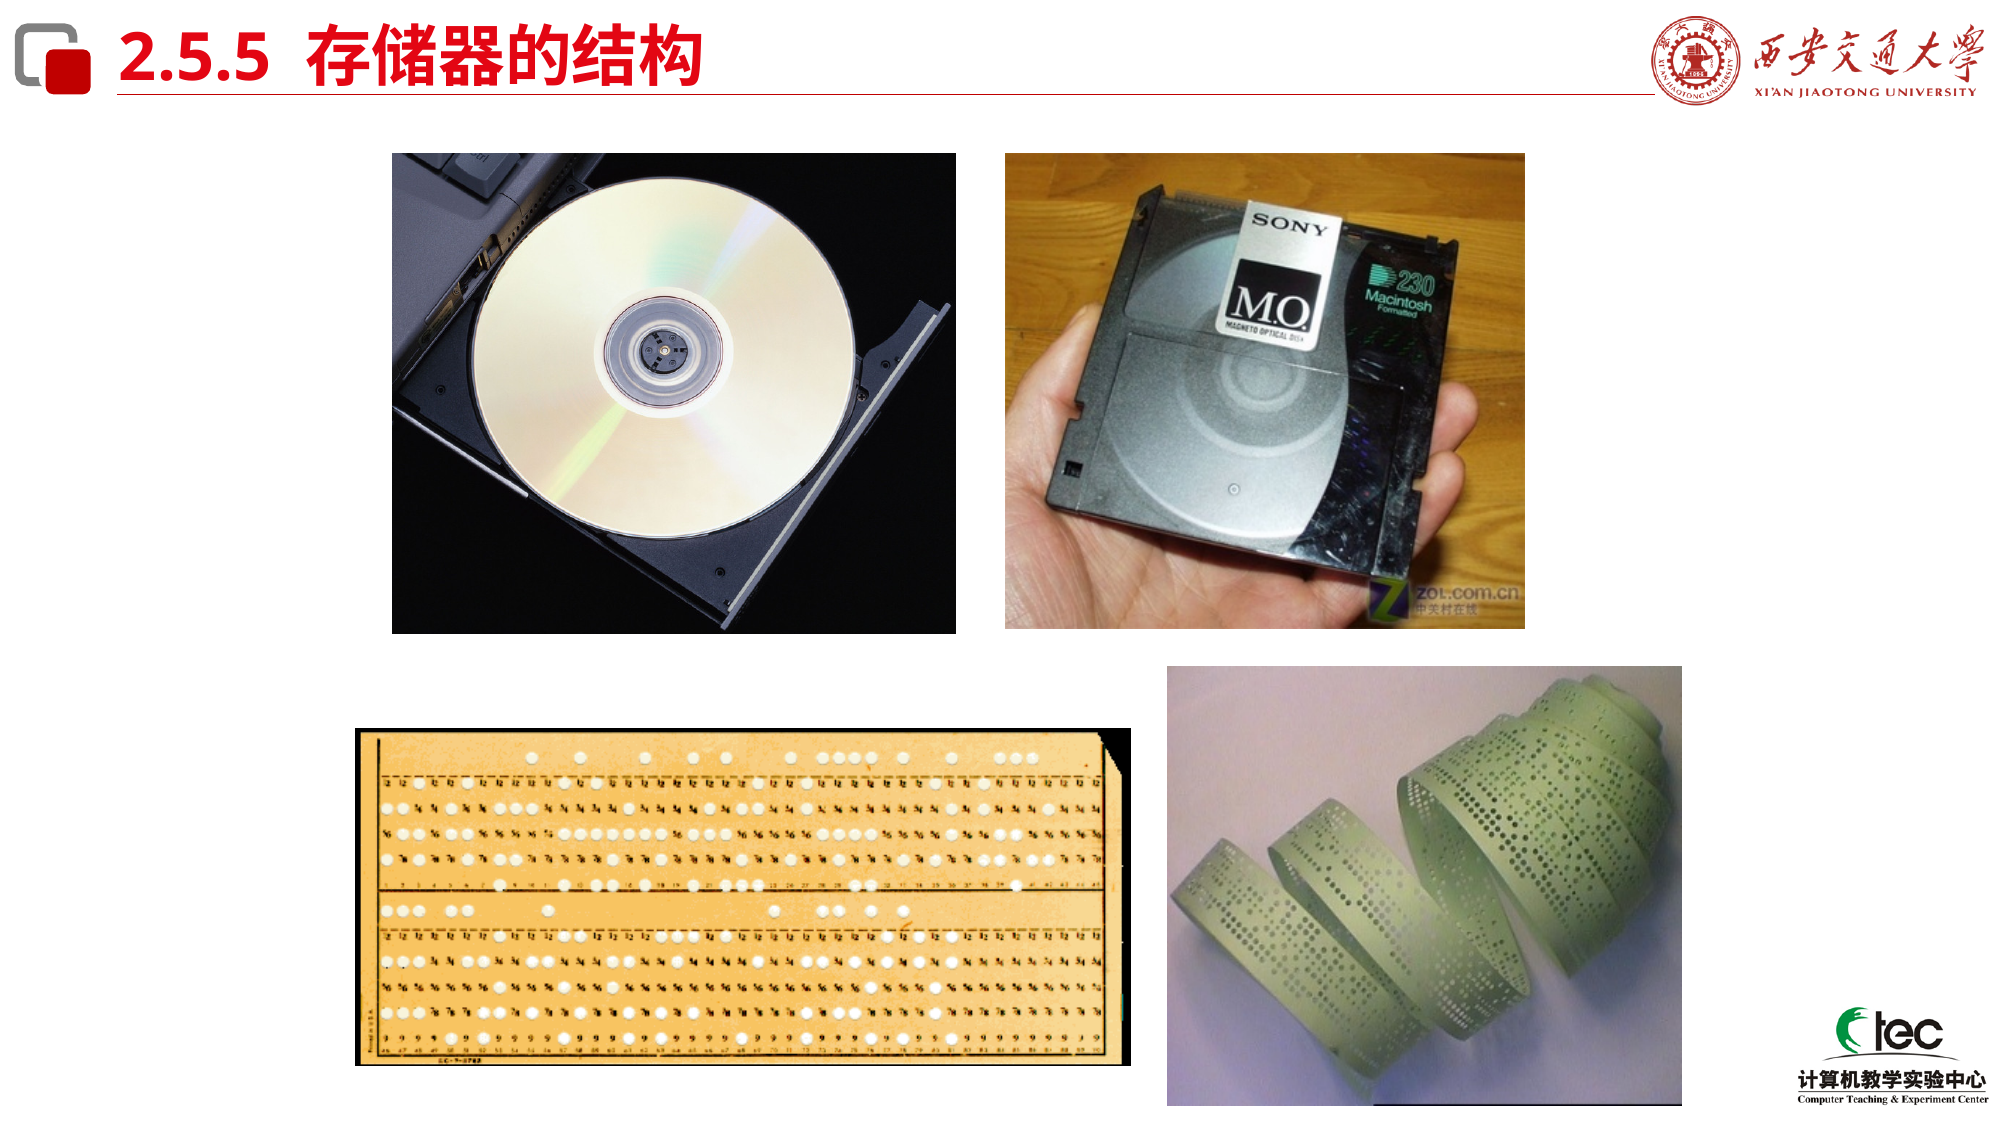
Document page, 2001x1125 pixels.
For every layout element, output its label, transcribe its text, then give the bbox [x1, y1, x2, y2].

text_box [19, 27, 91, 95]
picture [1005, 153, 1525, 629]
picture [1647, 12, 1995, 109]
text_box 2.5.5 存储器的结构 [104, 6, 721, 102]
picture [392, 153, 956, 634]
picture [1167, 666, 1682, 1106]
picture [355, 728, 1131, 1067]
picture [1788, 993, 2000, 1125]
